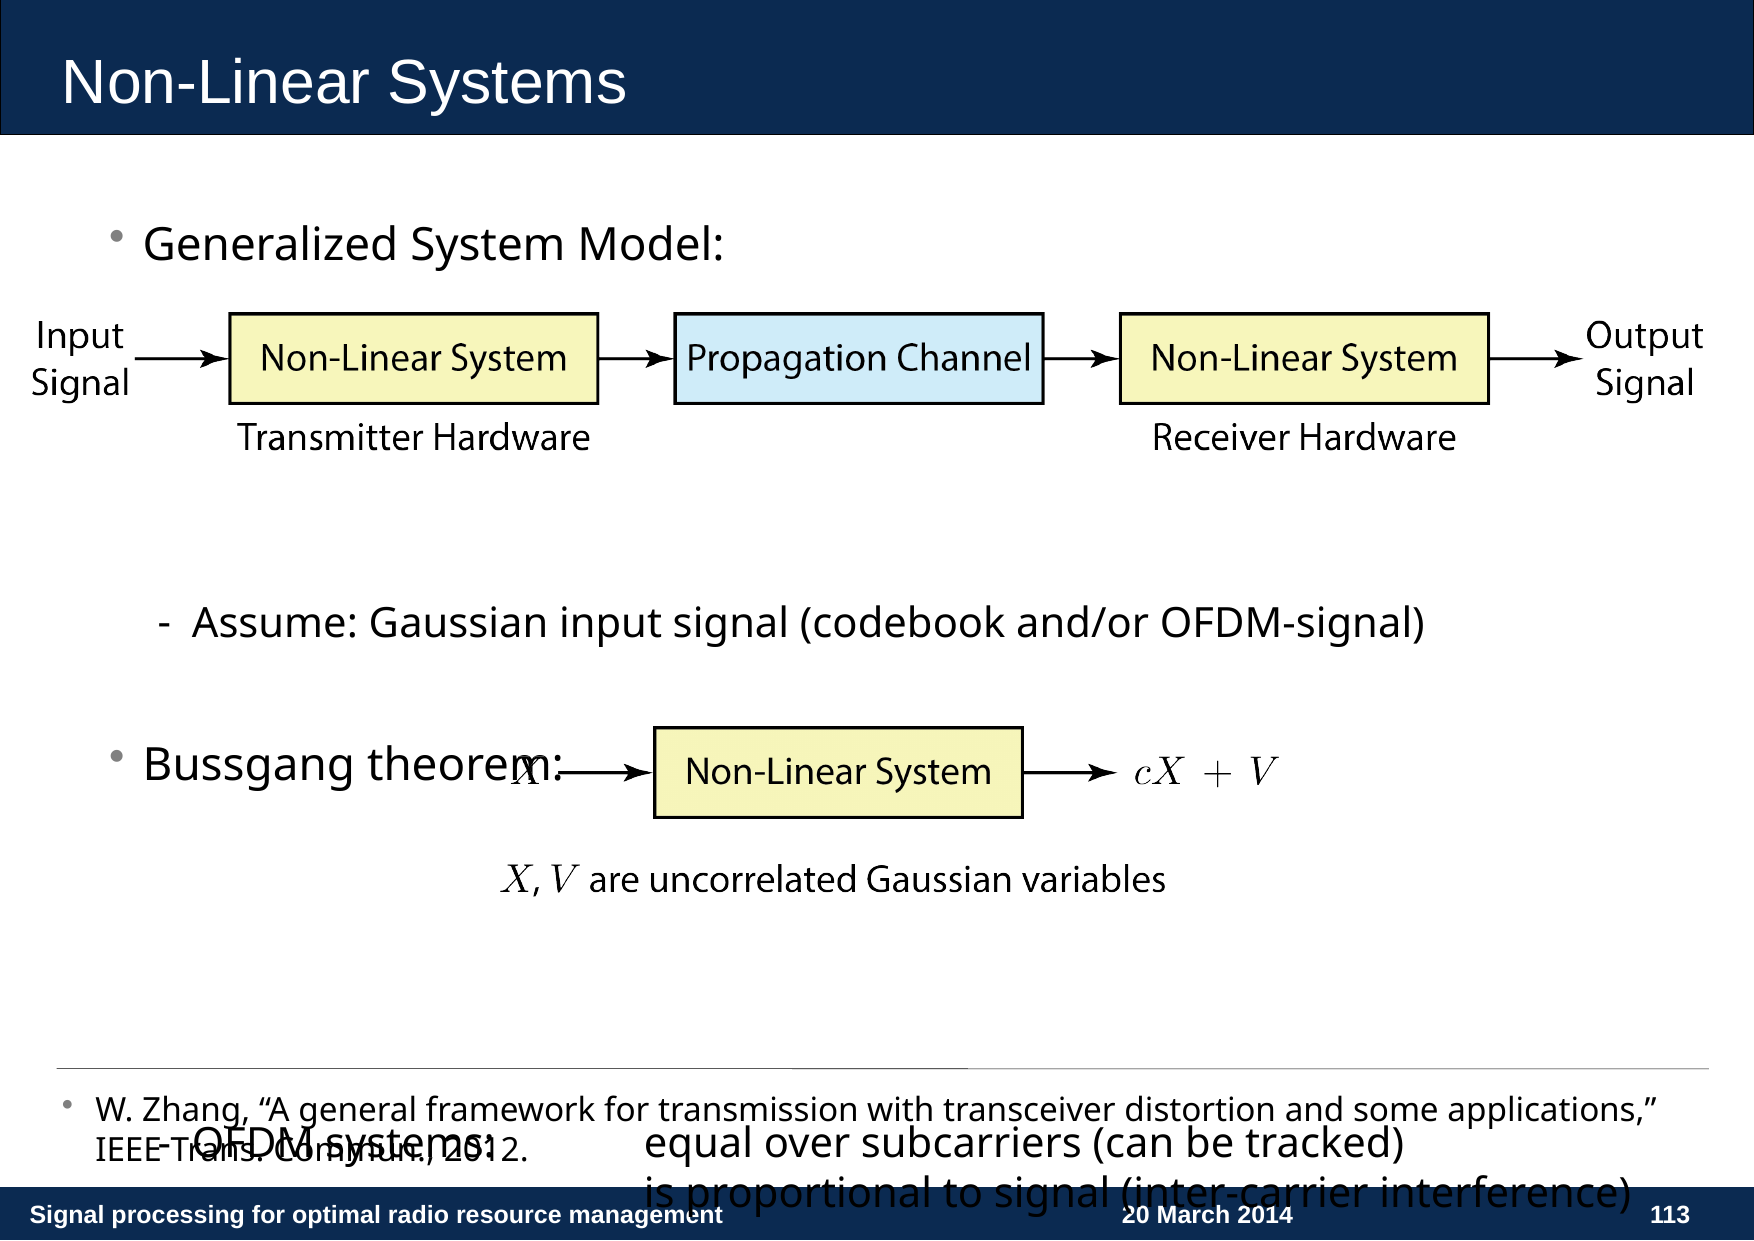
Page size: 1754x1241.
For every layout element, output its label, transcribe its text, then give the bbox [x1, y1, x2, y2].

title Non-Linear Systems [61, 22, 1663, 135]
slide_number Signal processing for optimal radio resource management [14, 1180, 771, 1241]
picture [498, 726, 1280, 902]
text_box W. Zhang, “A general framework for transmission with transceiver distortion and some applications,” IEEE Trans. Commun., 2012. [61, 1080, 1740, 1199]
slide_number 113 [1627, 1199, 1714, 1241]
picture [30, 312, 1704, 460]
footer 20 March 2014 [829, 1199, 1586, 1241]
